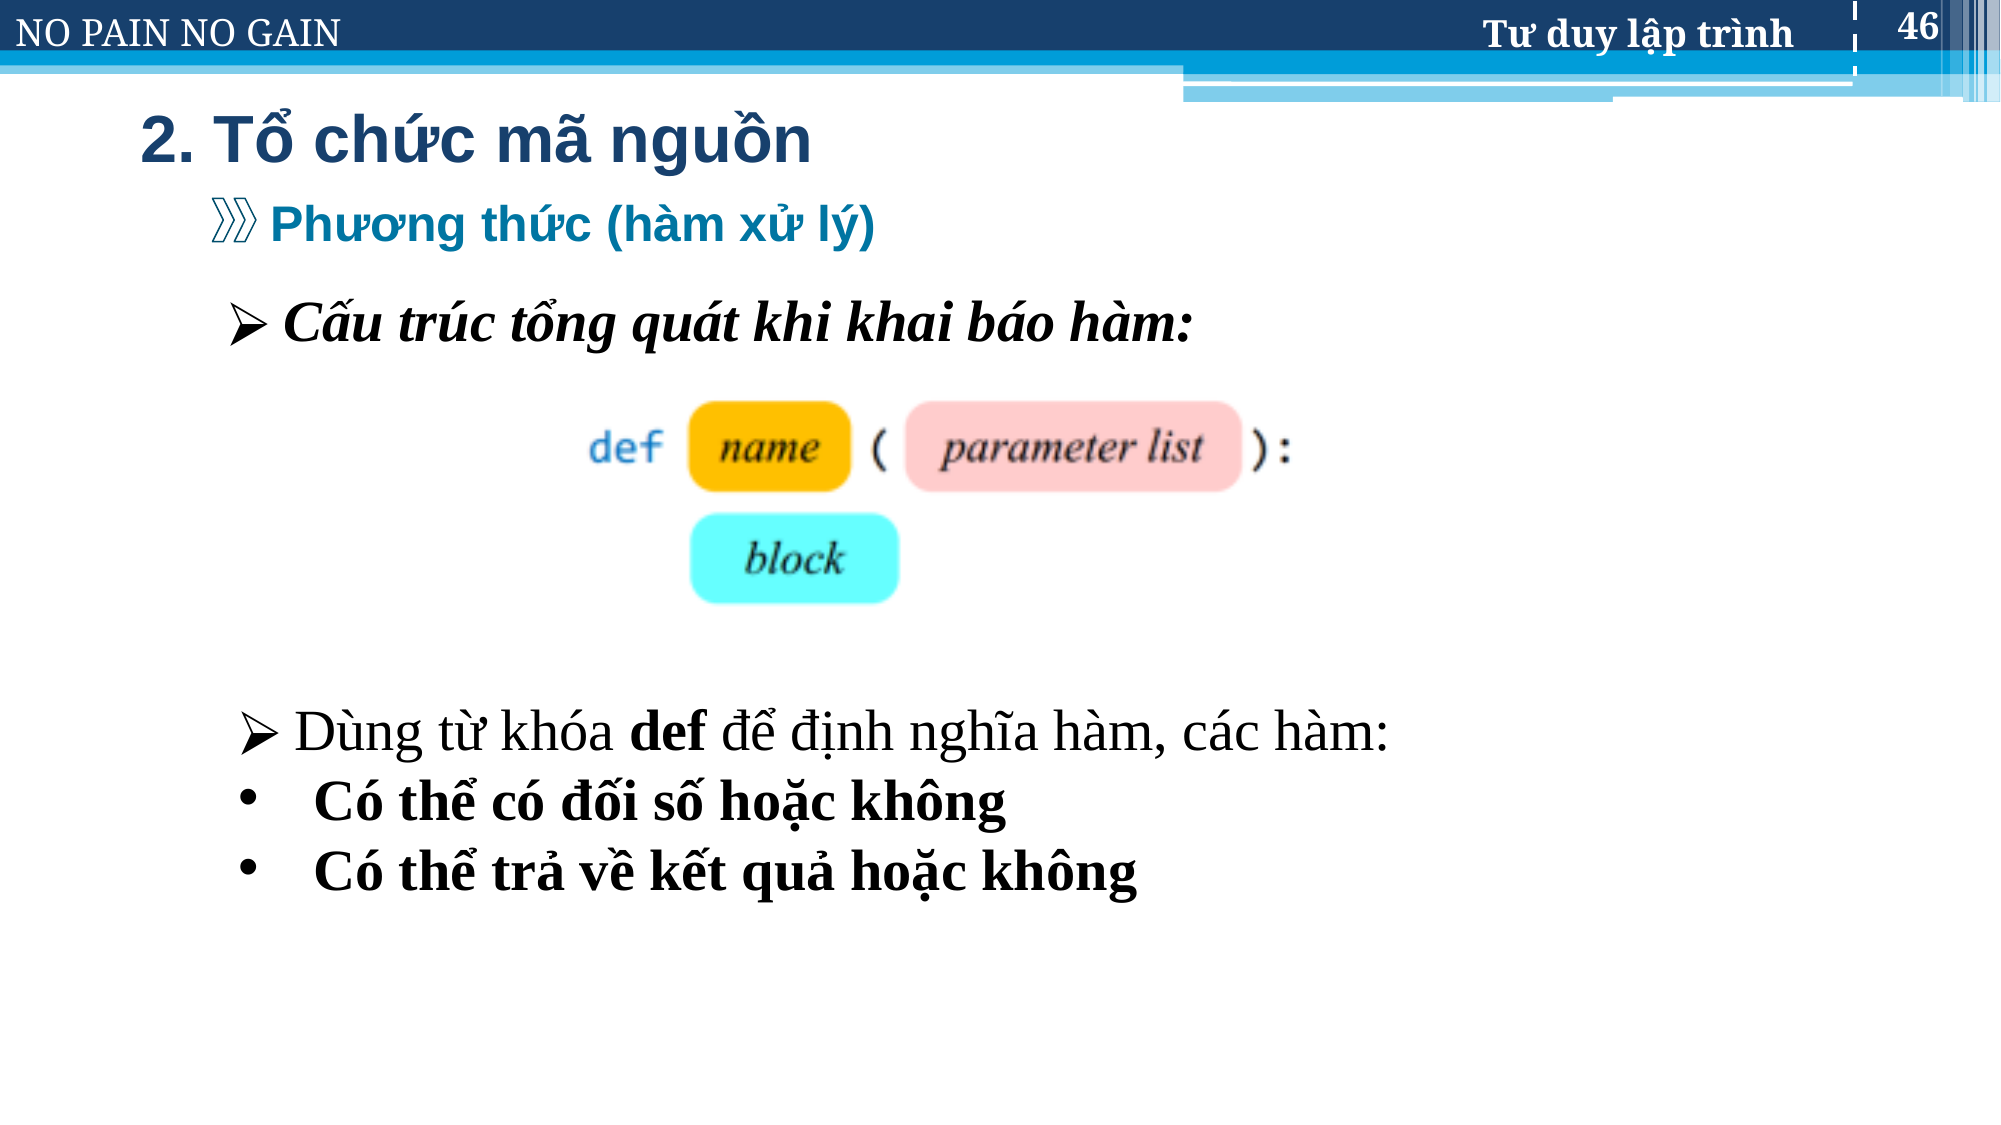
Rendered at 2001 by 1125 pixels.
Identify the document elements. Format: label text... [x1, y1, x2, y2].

picture [562, 360, 1361, 642]
text_box Cấu trúc tổng quát khi khai báo hàm: [212, 275, 1913, 361]
title 2. Tổ chức mã nguồn [125, 71, 1863, 200]
text_box Dùng từ khóa def để định nghĩa hàm, các hàm: Có thể có đối số hoặc không Có thể trả về kết quả hoặc không [223, 684, 1924, 910]
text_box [212, 175, 1075, 251]
slide_number 46 [1833, 0, 1955, 61]
